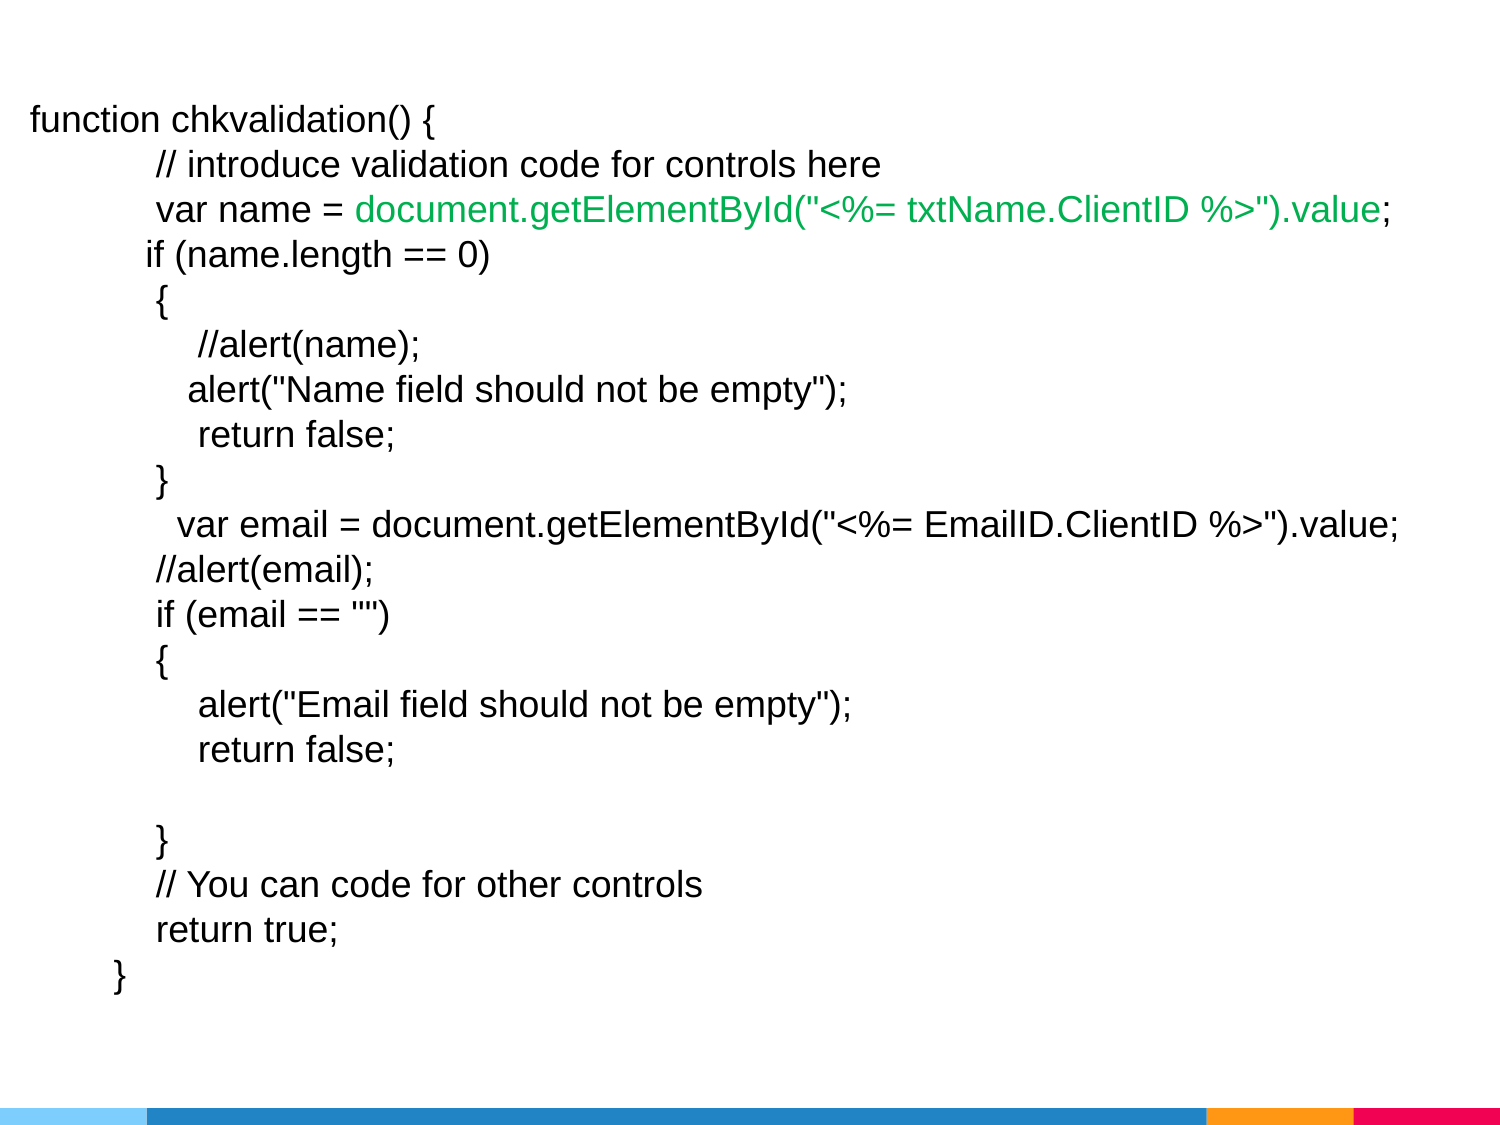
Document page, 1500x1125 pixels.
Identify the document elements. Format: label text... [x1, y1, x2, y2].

text_box function chkvalidation() { // introduce validation code for controls here var name = document.getElementById("<%= txtName.ClientID %>").value; if (name.length == 0) { //alert(name); alert("Name field should not be empty"); return false; } var email = document.getElementById("<%= EmailID.ClientID %>").value; //alert(email); if (email == "") { alert("Email field should not be empty"); return false; } // You can code for other controls return true; } [4, 87, 1417, 1048]
